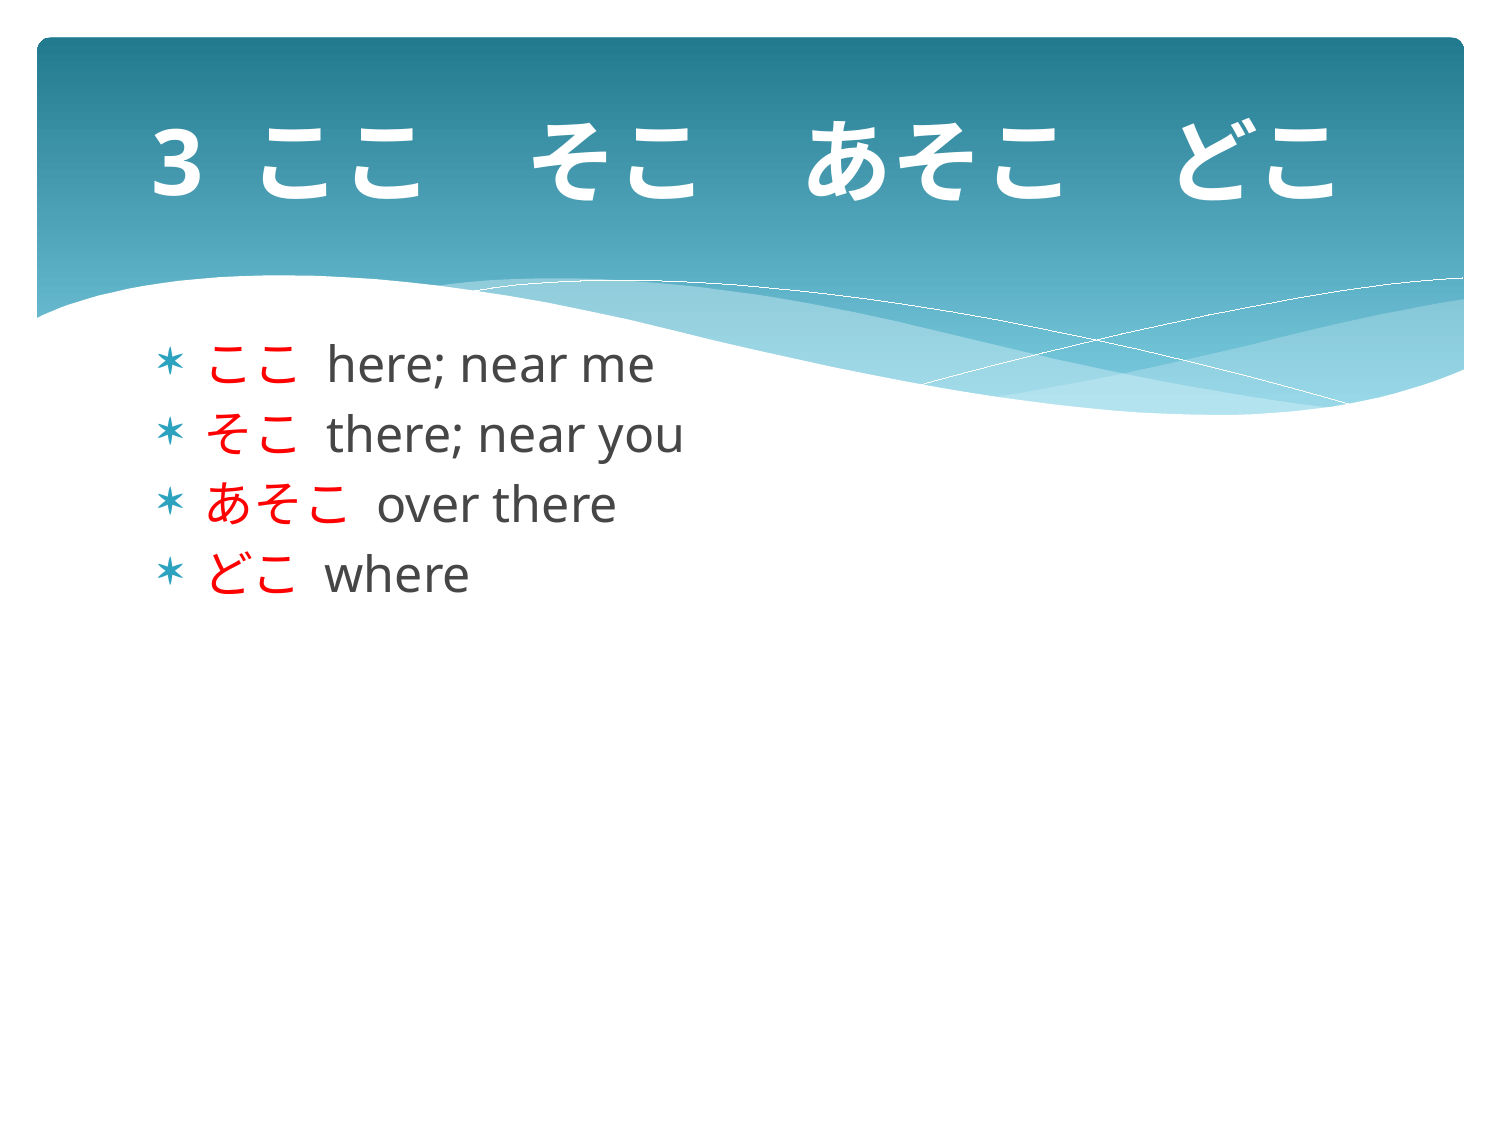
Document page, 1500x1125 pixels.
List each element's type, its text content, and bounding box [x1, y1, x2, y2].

list ここ here; near me そこ there; near you あそこ over there どこ where [143, 324, 1359, 1005]
title 3 ここ そこ あそこ どこ [75, 55, 1425, 261]
